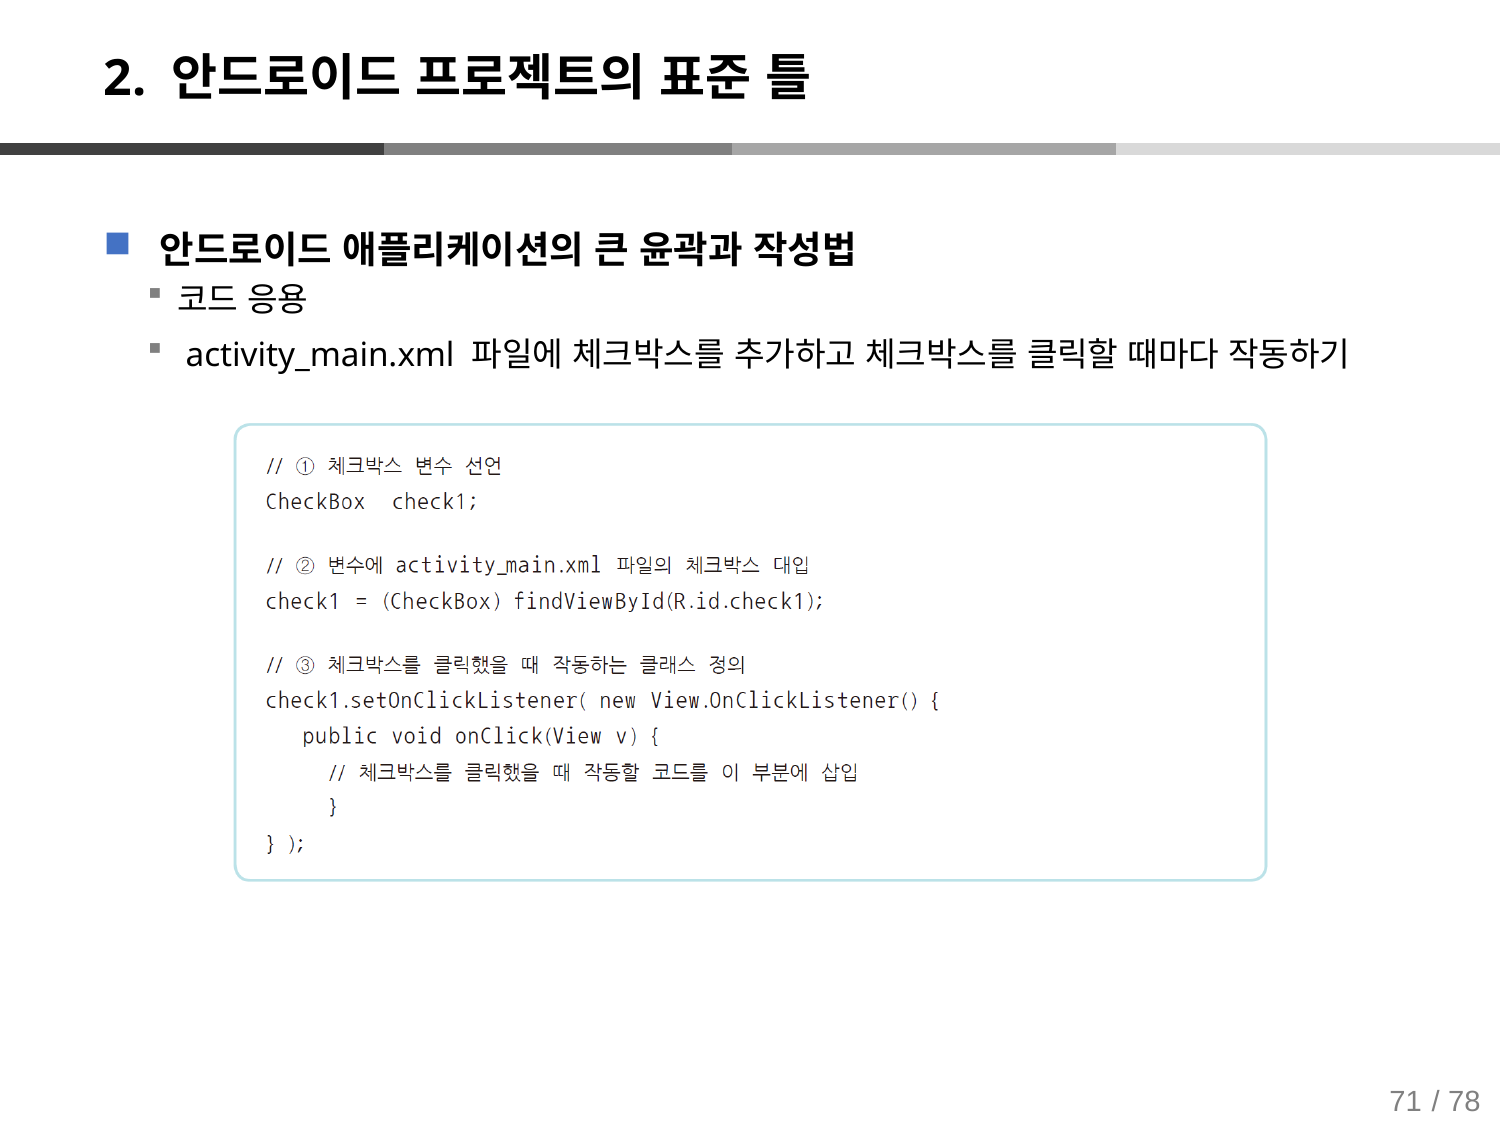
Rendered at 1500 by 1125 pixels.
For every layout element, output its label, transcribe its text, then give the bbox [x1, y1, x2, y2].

title 2. 안드로이드 프로젝트의 표준 틀 [88, 30, 1211, 121]
list 안드로이드 애플리케이션의 큰 윤곽과 작성법 코드 응용 activity_main.xml 파일에 체크박스를 추가하고 체크박스를 클릭할 때마다 작동하기 [88, 196, 1432, 1083]
picture [227, 418, 1273, 882]
